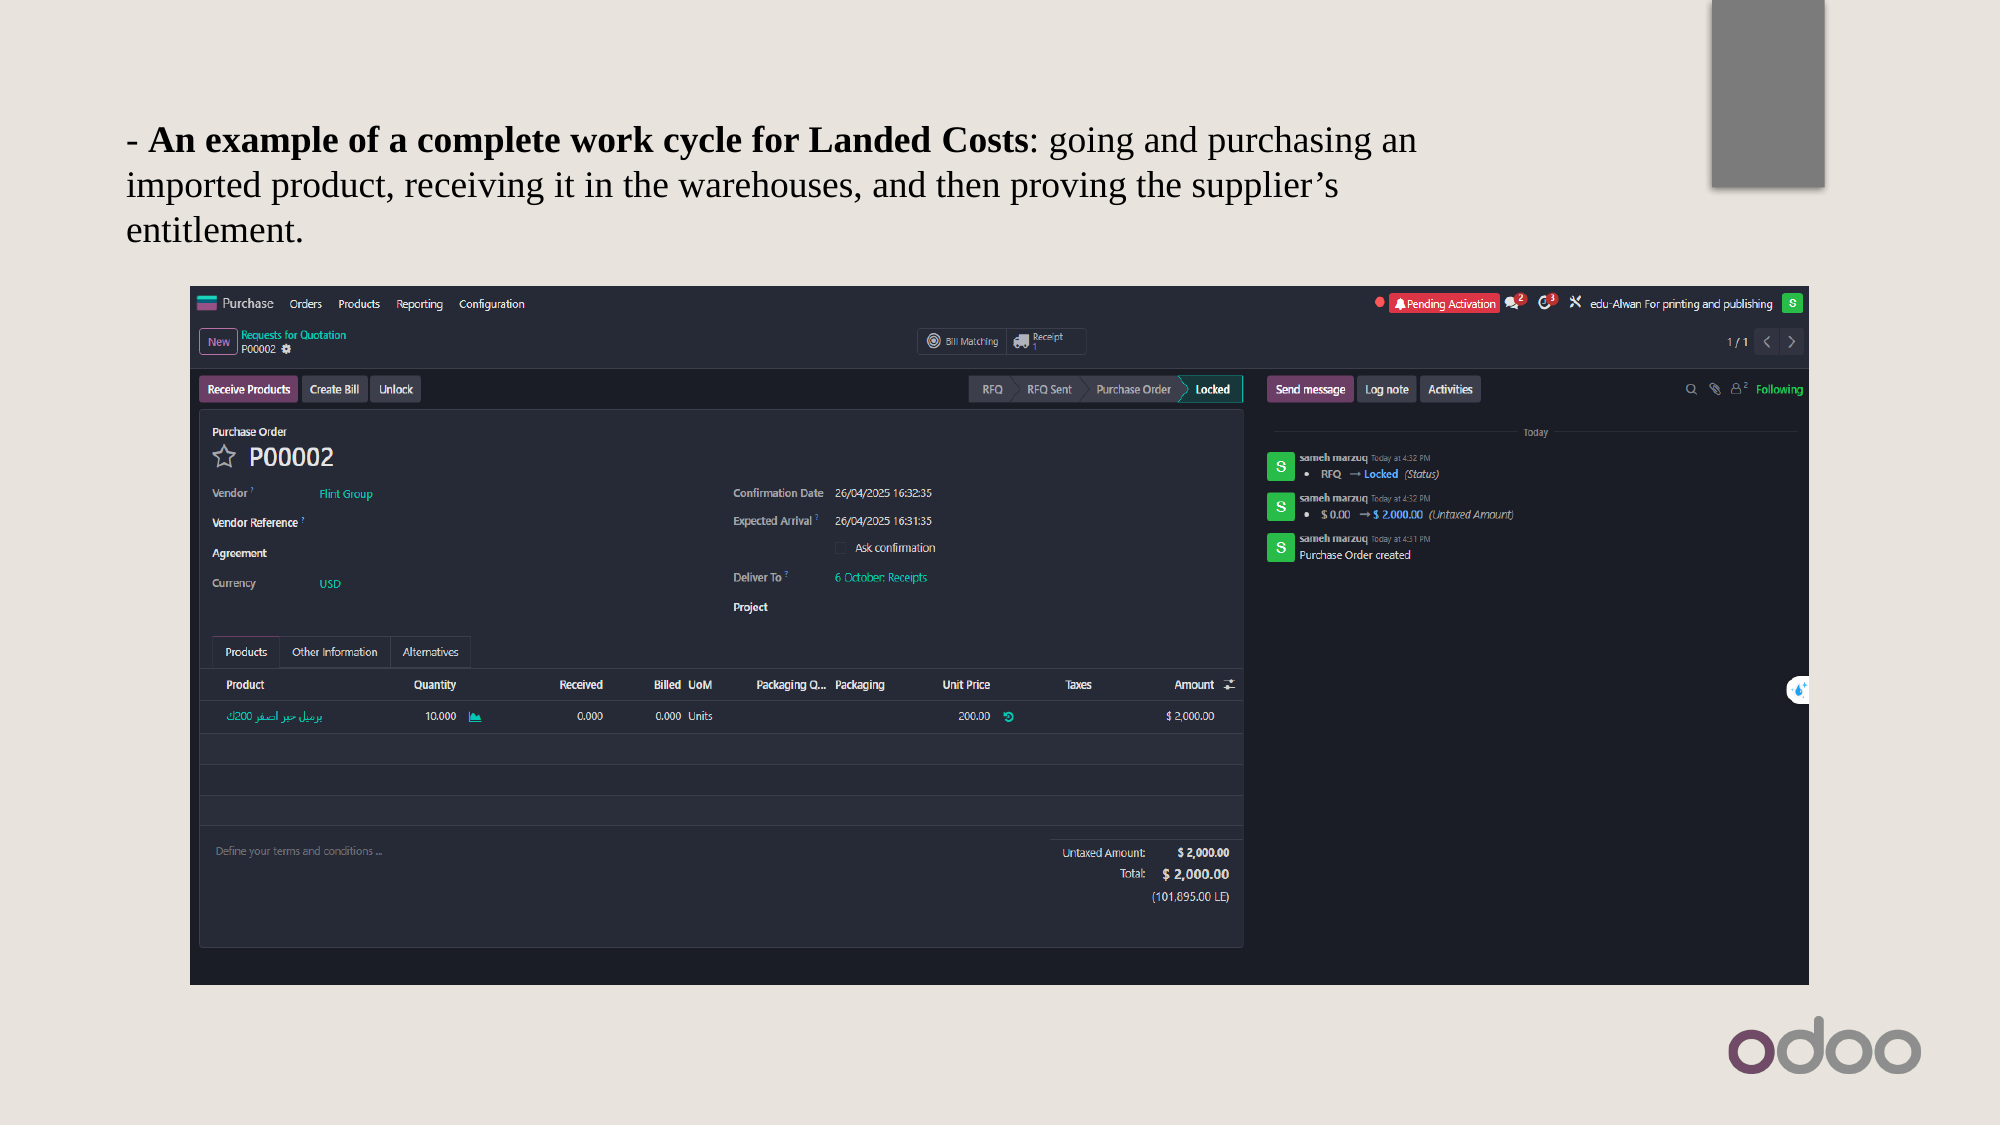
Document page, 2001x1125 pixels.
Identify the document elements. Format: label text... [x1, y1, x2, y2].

picture [1728, 1016, 1921, 1074]
picture [190, 285, 1810, 986]
text_box - An example of a complete work cycle for Landed Costs: going and purchasing an imported product, receiving it in the warehouses, and then proving the supplier’s entitlement. [111, 107, 1473, 258]
